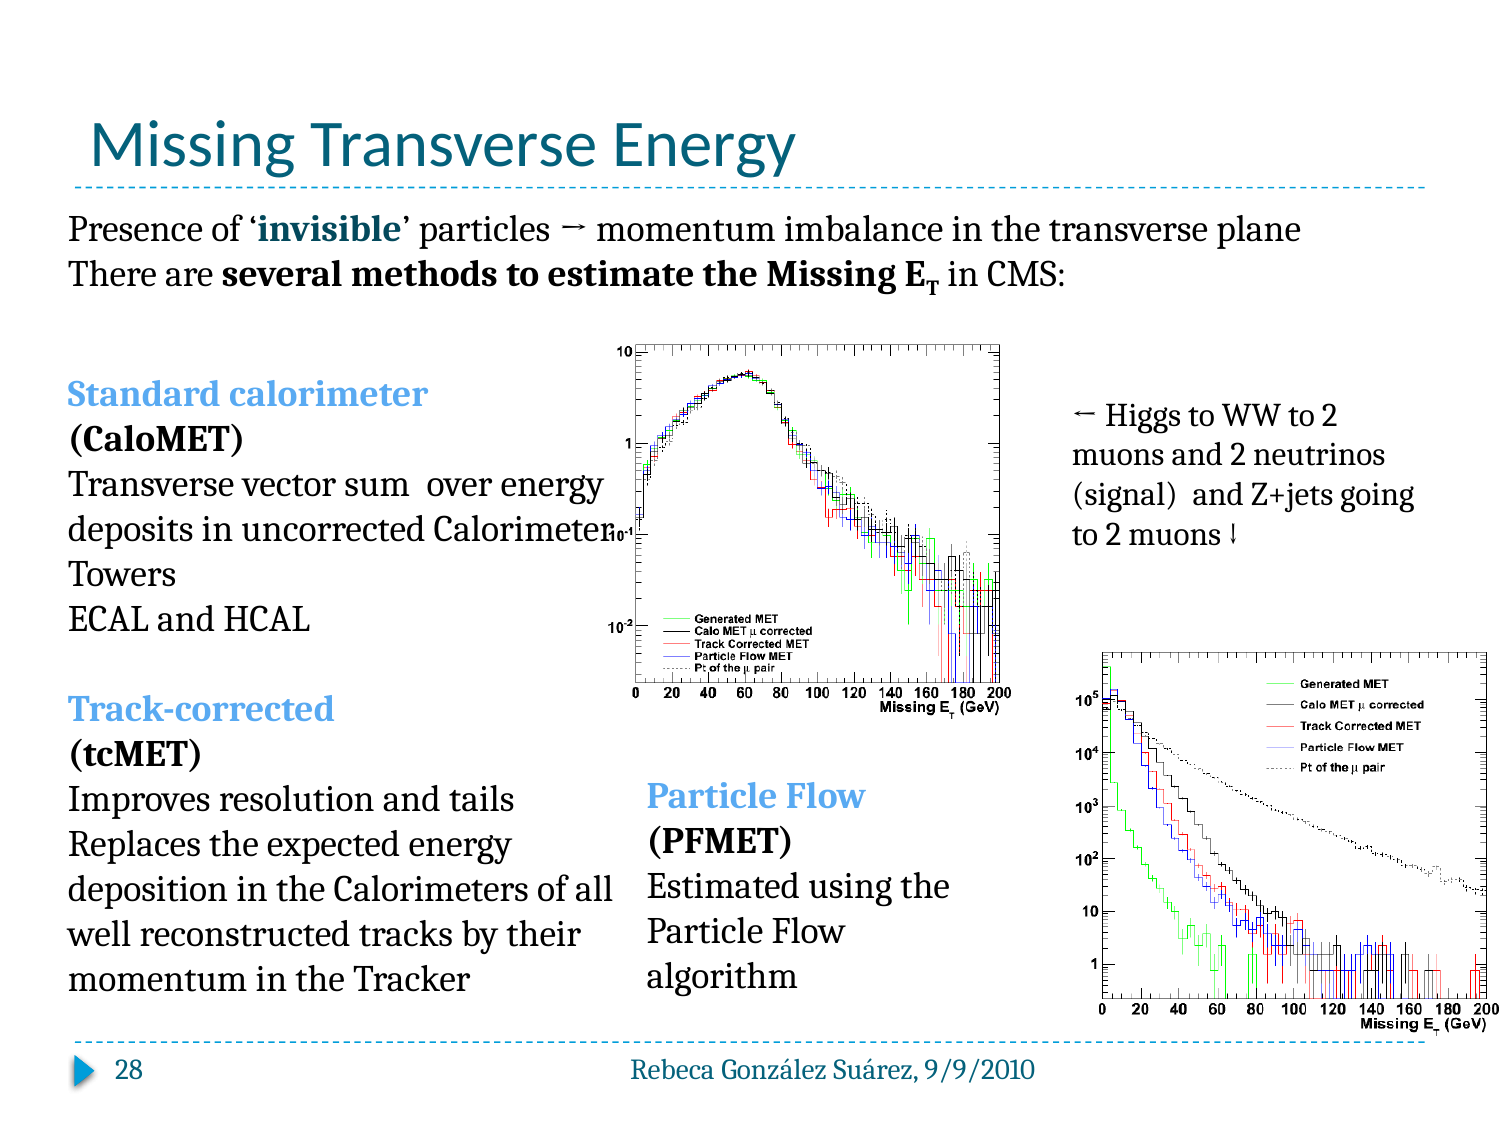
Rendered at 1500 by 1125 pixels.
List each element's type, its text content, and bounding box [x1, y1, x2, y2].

text_box ← Higgs to WW to 2 muons and 2 neutrinos (signal) and Z+jets going to 2 muons ↓ [1057, 385, 1436, 560]
slide_number 28 [100, 1042, 426, 1103]
title Missing Transverse Energy [75, 37, 1425, 188]
text_box Standard calorimeter (CaloMET) Transverse vector sum over energy deposits in uncorrected Calorimeter Towers ECAL and HCAL Track-corrected (tcMET) Improves resolution and tails Replaces the expected energy deposition in the Calorimeters of all well reconstructed tracks by their momentum in the Tracker [53, 361, 644, 1007]
text_box Particle Flow (PFMET) Estimated using the Particle Flow algorithm [631, 763, 999, 1003]
footer Rebeca González Suárez, 9/9/2010 [475, 1042, 1051, 1103]
picture [607, 337, 1022, 720]
text_box Presence of ‘invisible’ particles → momentum imbalance in the transverse plane There are several methods to estimate the Missing ET in CMS: [53, 196, 1424, 308]
picture [1056, 644, 1500, 1036]
